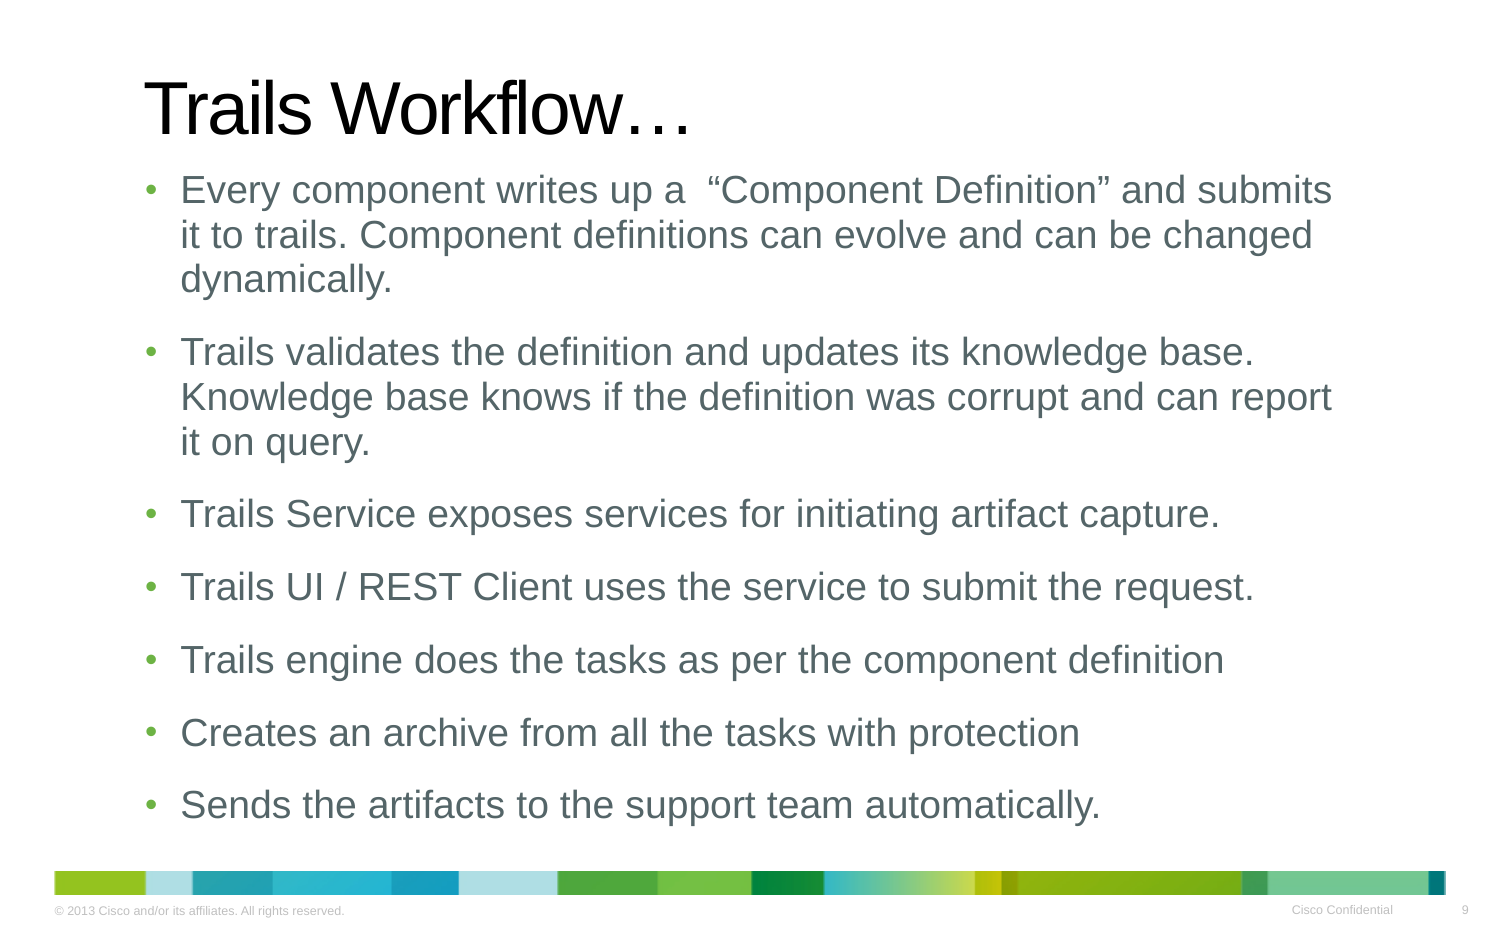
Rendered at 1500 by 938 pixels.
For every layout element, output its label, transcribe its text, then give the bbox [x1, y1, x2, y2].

title Trails Workflow… [130, 41, 1350, 157]
picture [54, 871, 1446, 895]
list Every component writes up a “Component Definition” and submits it to trails. Component definitions can evolve and can be changed dynamically. Trails validates the definition and updates its knowledge base. Knowledge base knows if the definition was corrupt and can report it on query. Trails Service exposes services for initiating artifact capture. Trails UI / REST Client uses the service to submit the request. Trails engine does the tasks as per the component definition Creates an archive from all the tasks with protection Sends the artifacts to the support team automatically. [130, 160, 1350, 838]
